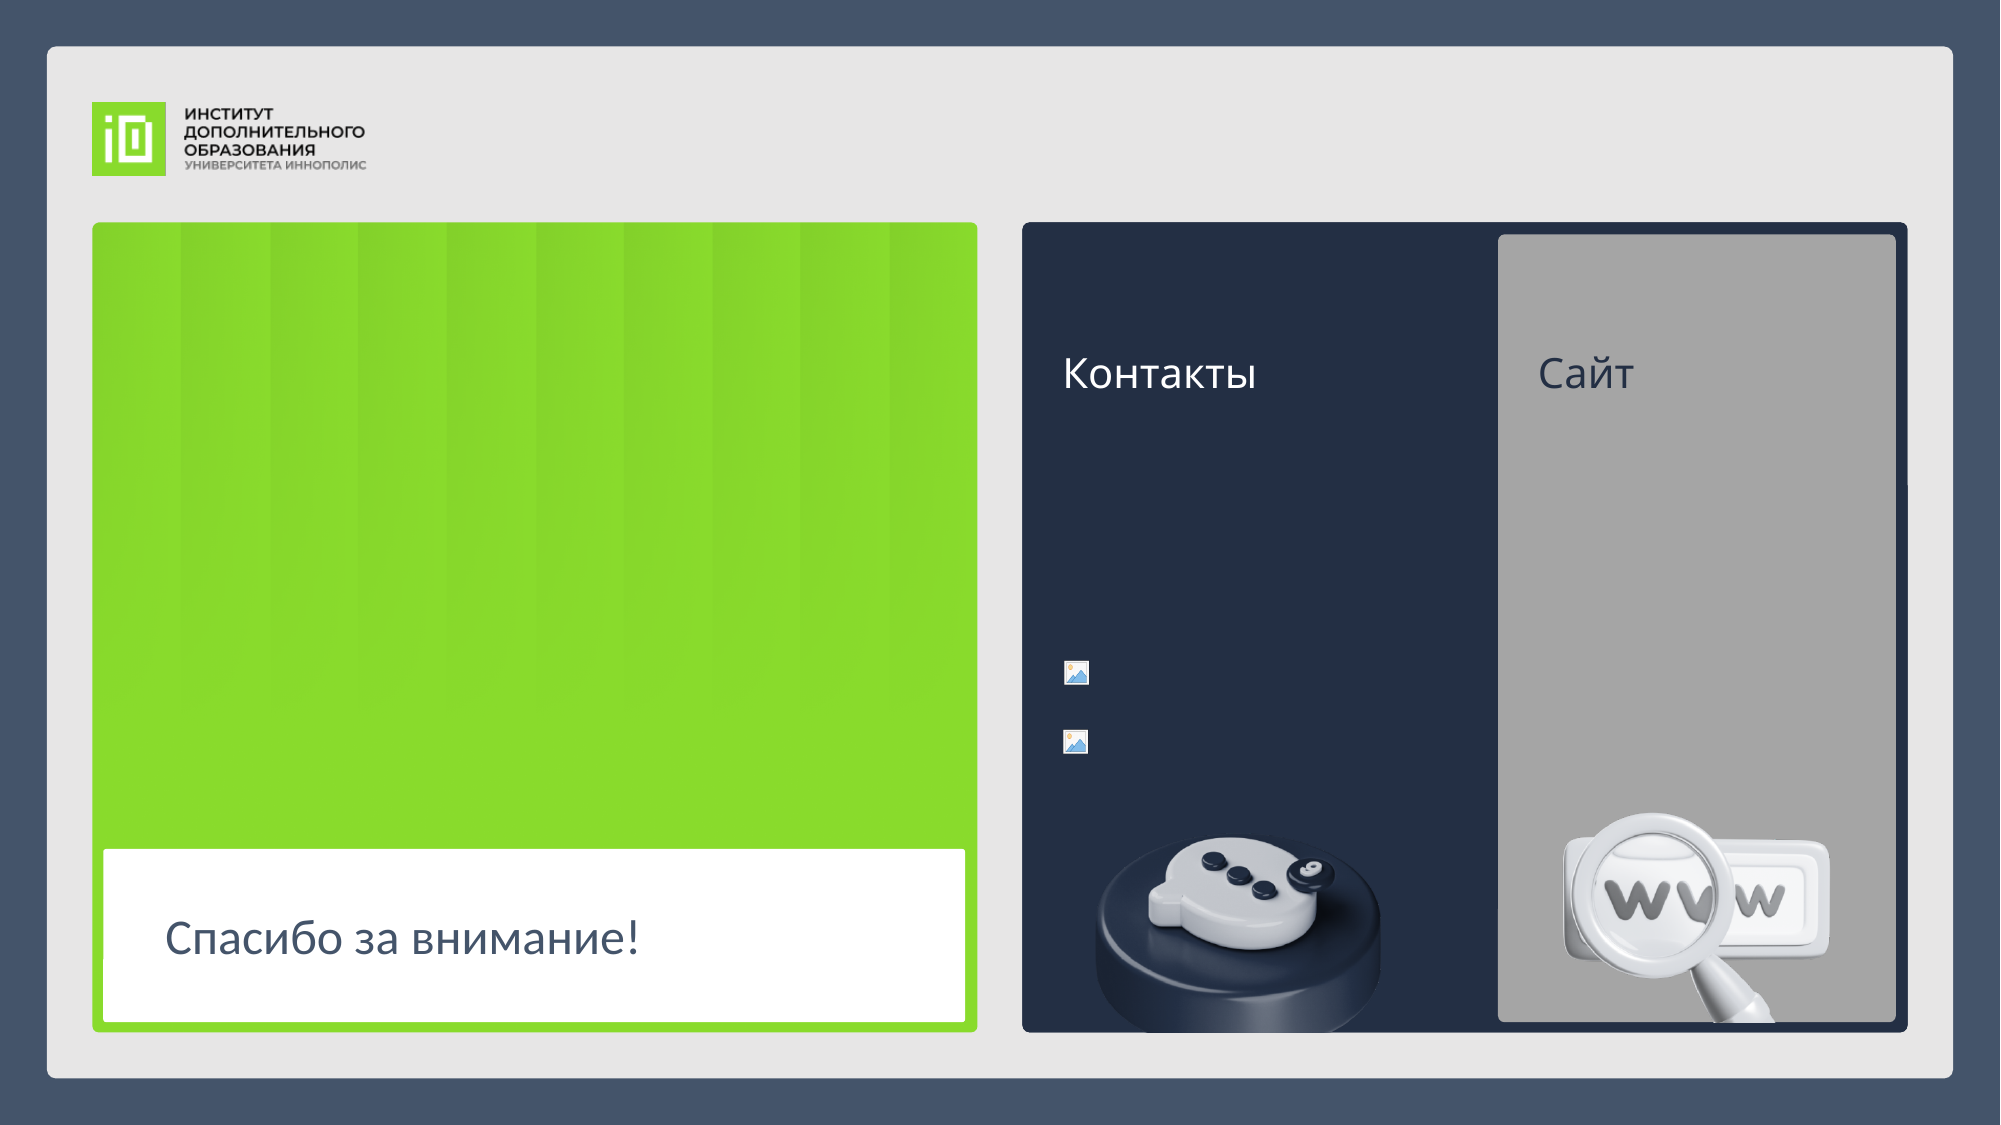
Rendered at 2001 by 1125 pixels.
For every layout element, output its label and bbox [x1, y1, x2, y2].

text_box [556, 189, 1444, 936]
picture [92, 222, 978, 1033]
picture [92, 102, 392, 176]
picture [1062, 728, 1089, 755]
picture [1498, 789, 1896, 1023]
picture [1022, 781, 1454, 1033]
picture [1063, 659, 1090, 686]
